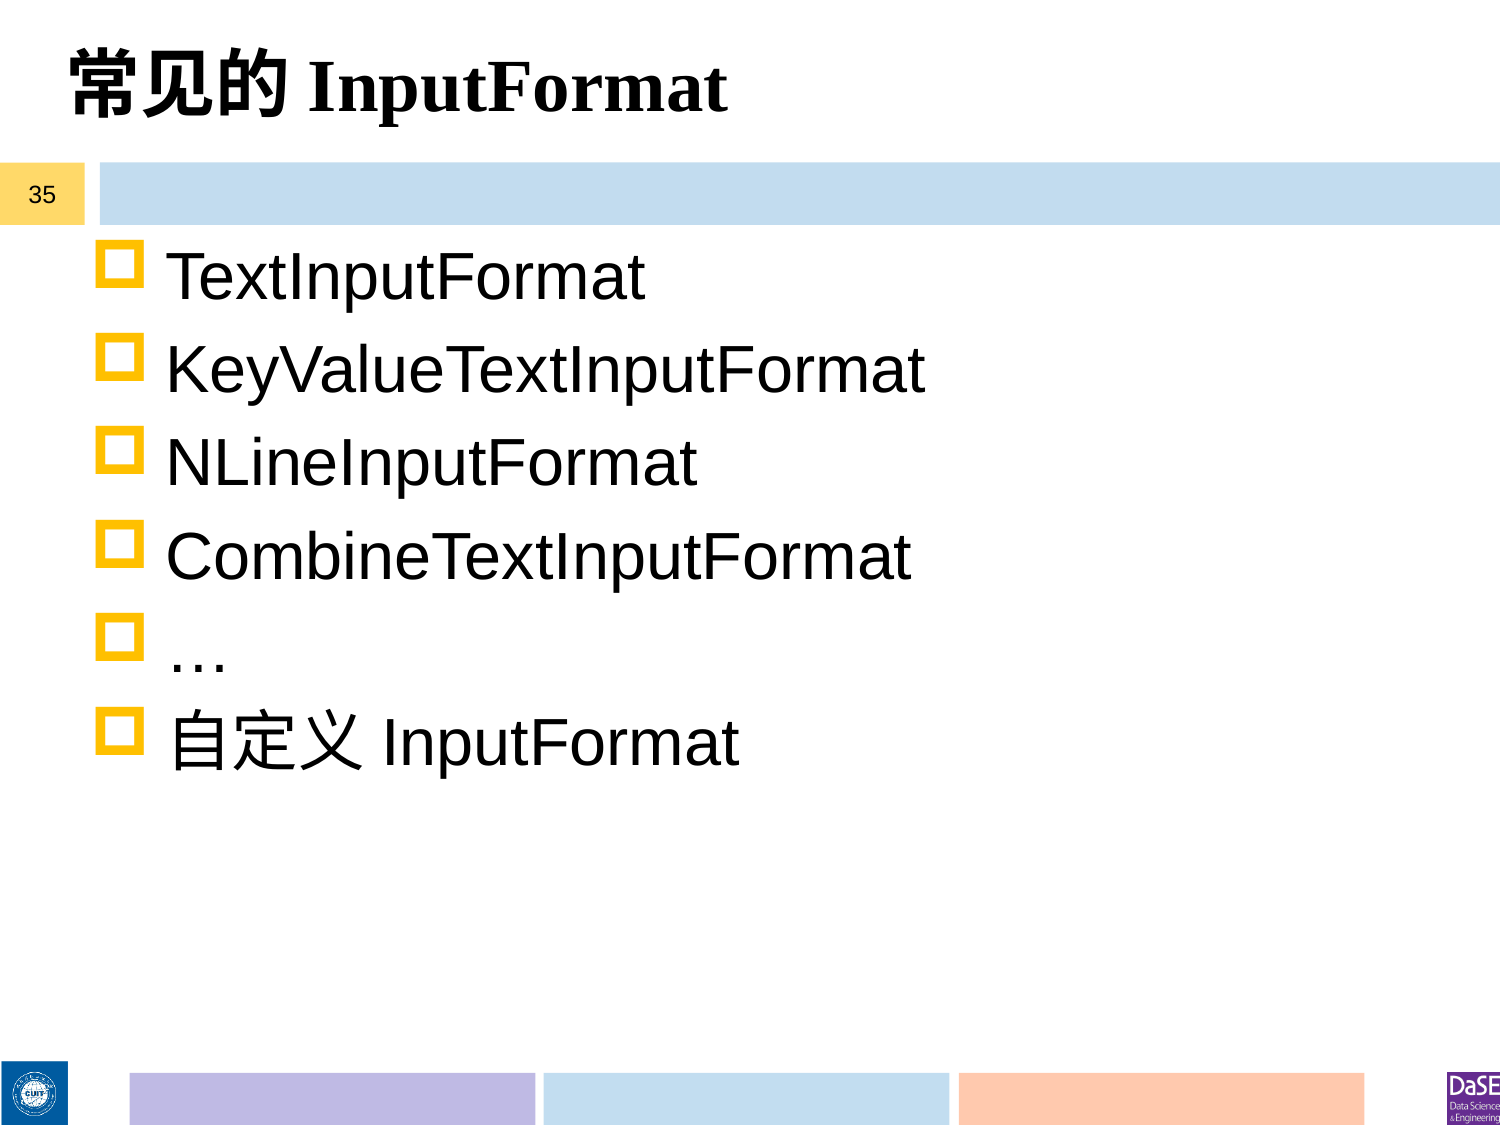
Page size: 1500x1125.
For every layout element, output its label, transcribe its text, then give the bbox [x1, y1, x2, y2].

list TextInputFormat KeyValueTextInputFormat NLineInputFormat CombineTextInputFormat … 自定义InputFormat [75, 224, 1425, 1005]
picture [0, 1059, 69, 1125]
slide_number 35 [0, 162, 85, 225]
title 常见的InputFormat [50, 0, 1459, 175]
picture [1447, 1072, 1500, 1125]
